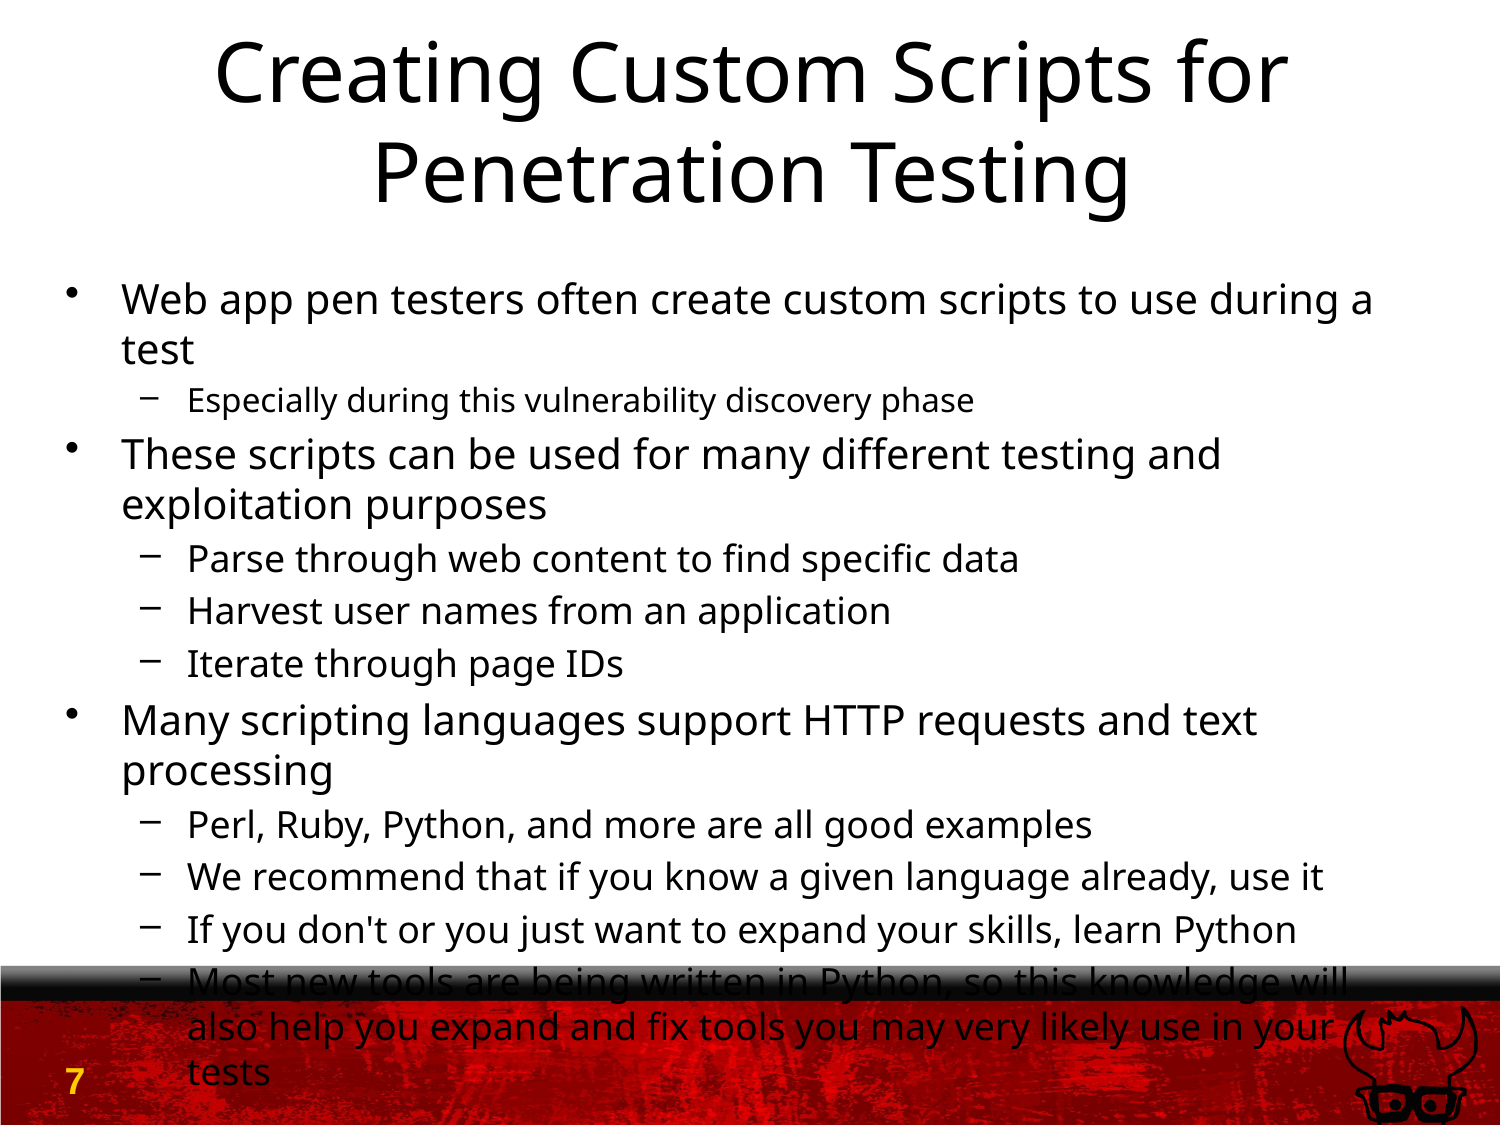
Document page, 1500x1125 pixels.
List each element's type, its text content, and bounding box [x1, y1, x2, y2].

list Web app pen testers often create custom scripts to use during a test Especially during this vulnerability discovery phase These scripts can be used for many different testing and exploitation purposes Parse through web content to find specific data Harvest user names from an application Iterate through page IDs Many scripting languages support HTTP requests and text processing Perl, Ruby, Python, and more are all good examples We recommend that if you know a given language already, use it If you don't or you just want to expand your skills, learn Python Most new tools are being written in Python, so this knowledge will also help you expand and fix tools you may very likely use in your tests [49, 264, 1438, 953]
title Creating Custom Scripts for Penetration Testing [35, 22, 1469, 216]
picture [0, 282, 1500, 1125]
